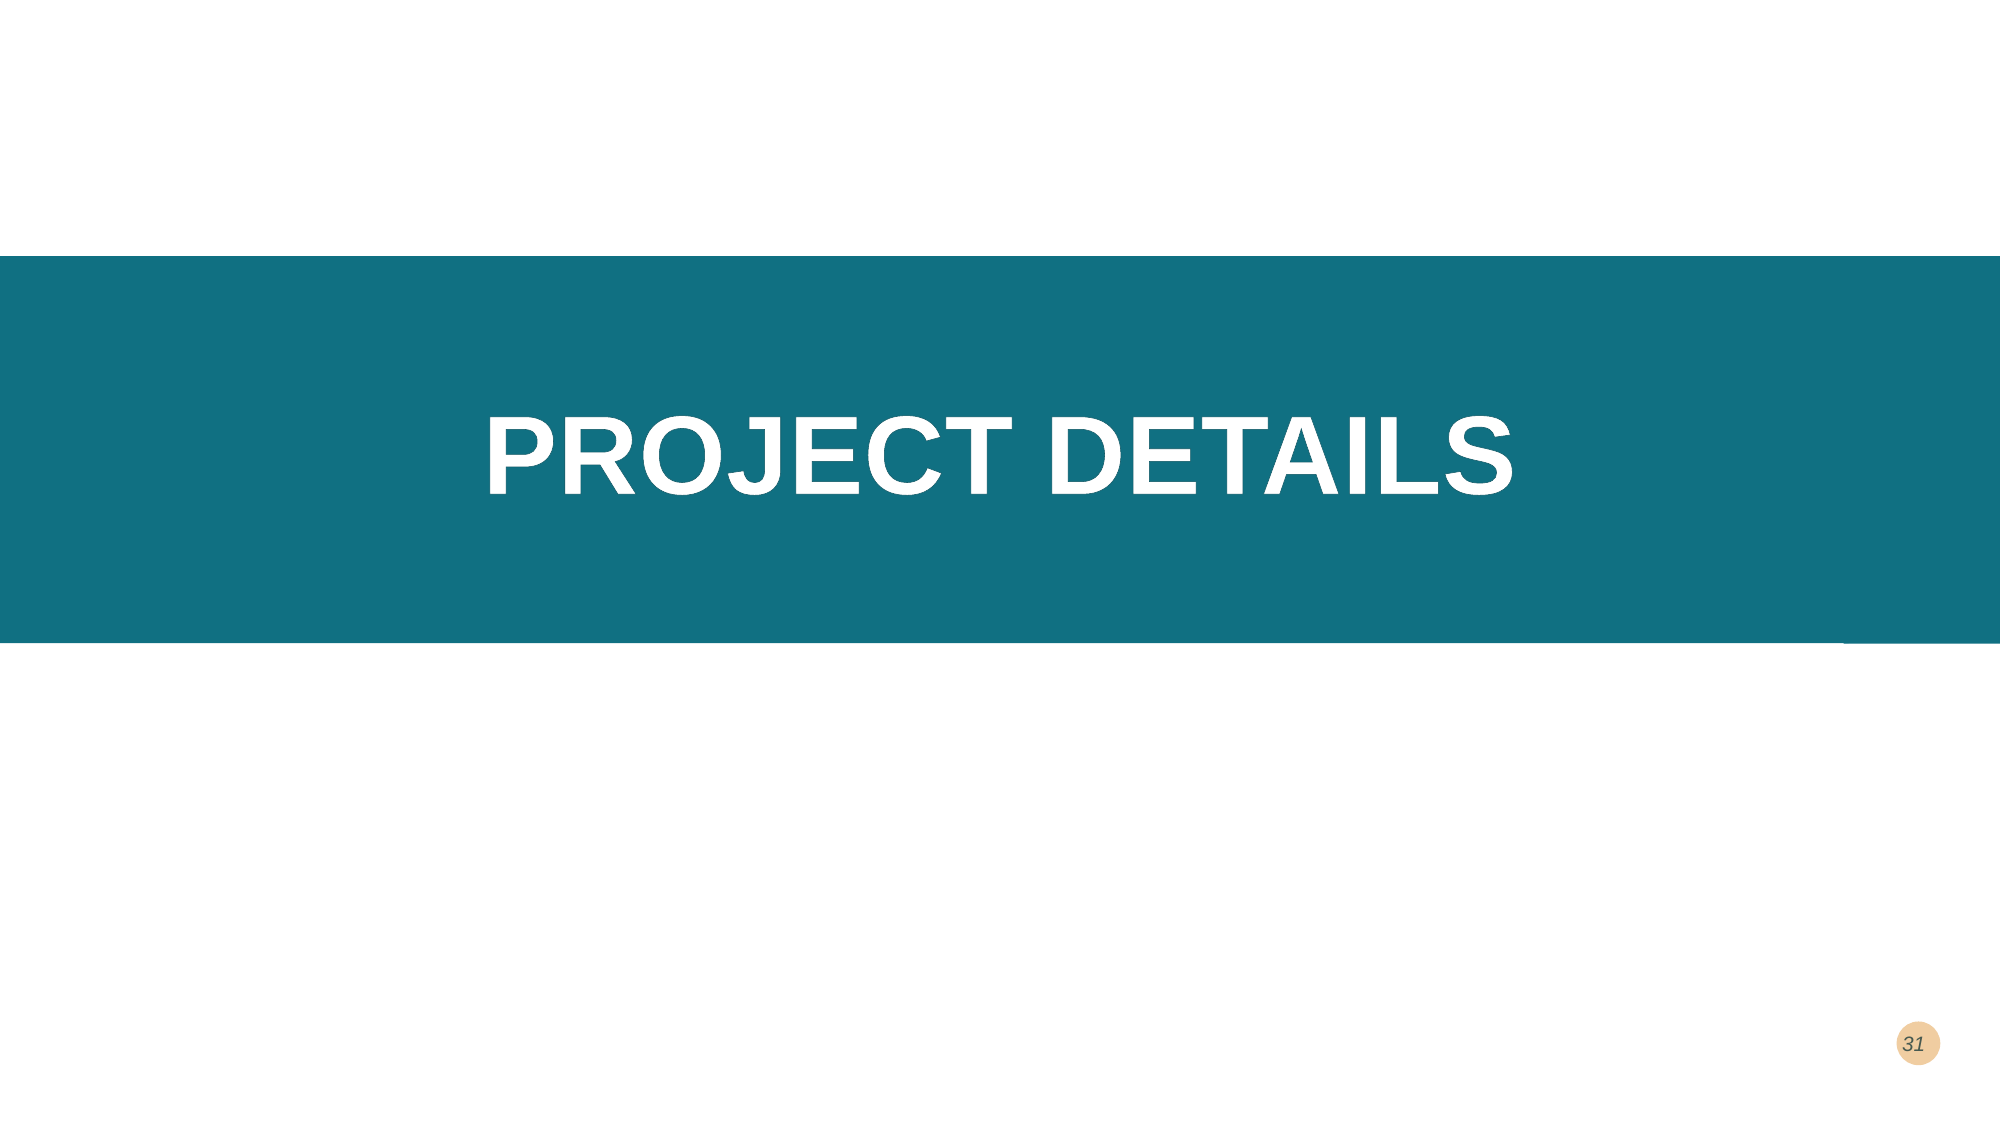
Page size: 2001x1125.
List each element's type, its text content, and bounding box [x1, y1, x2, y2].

text_box [1843, 255, 2000, 645]
slide_number 31 [1881, 1012, 1940, 1073]
text_box PROJECT DETAILS [467, 374, 1533, 525]
